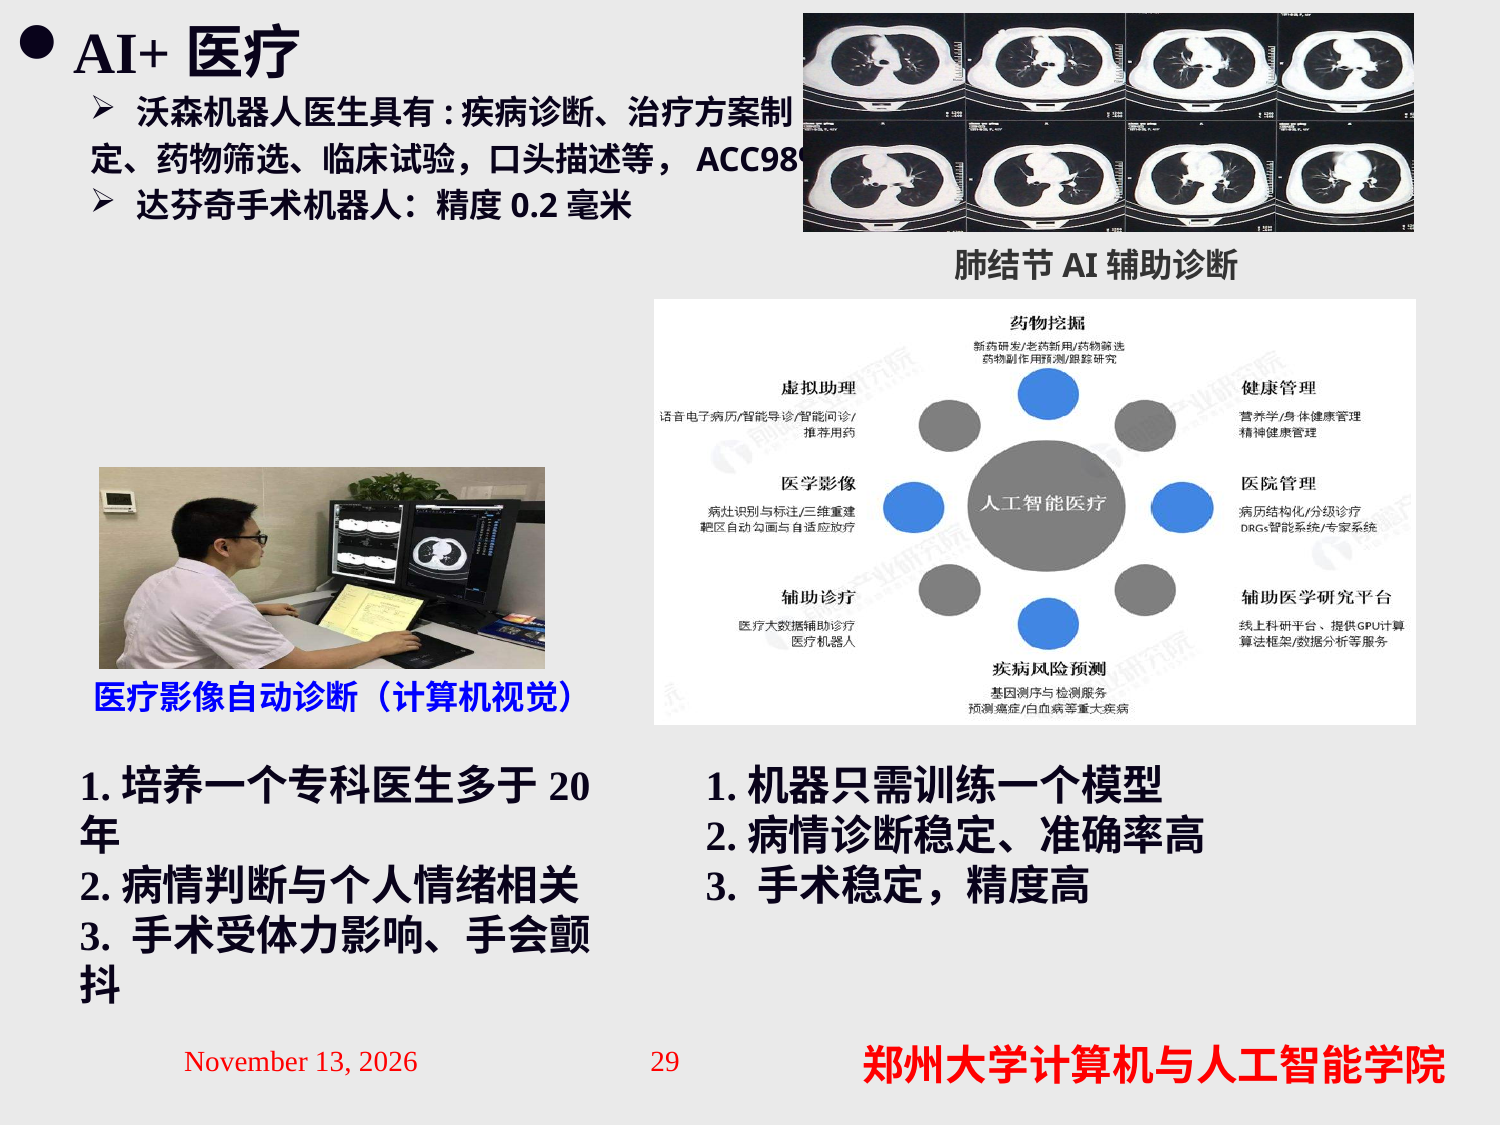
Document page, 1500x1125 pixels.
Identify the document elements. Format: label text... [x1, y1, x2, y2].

picture [803, 13, 1414, 232]
picture [98, 466, 545, 670]
text_box 1.培养一个专科医生多于20年 2.病情判断与个人情绪相关 3. 手术受体力影响、手会颤抖 [64, 751, 644, 1067]
picture [654, 299, 1417, 725]
list AI+医疗 沃森机器人医生具有:疾病诊断、治疗方案制 定、药物筛选、临床试验，口头描述等，ACC98% 达芬奇手术机器人：精度0.2毫米 [0, 7, 1471, 730]
text_box 肺结节AI辅助诊断 [803, 239, 1391, 291]
text_box 医疗影像自动诊断（计算机视觉） [41, 668, 644, 724]
text_box 1.机器只需训练一个模型 2.病情诊断稳定、准确率高 3. 手术稳定，精度高 [690, 751, 1270, 917]
